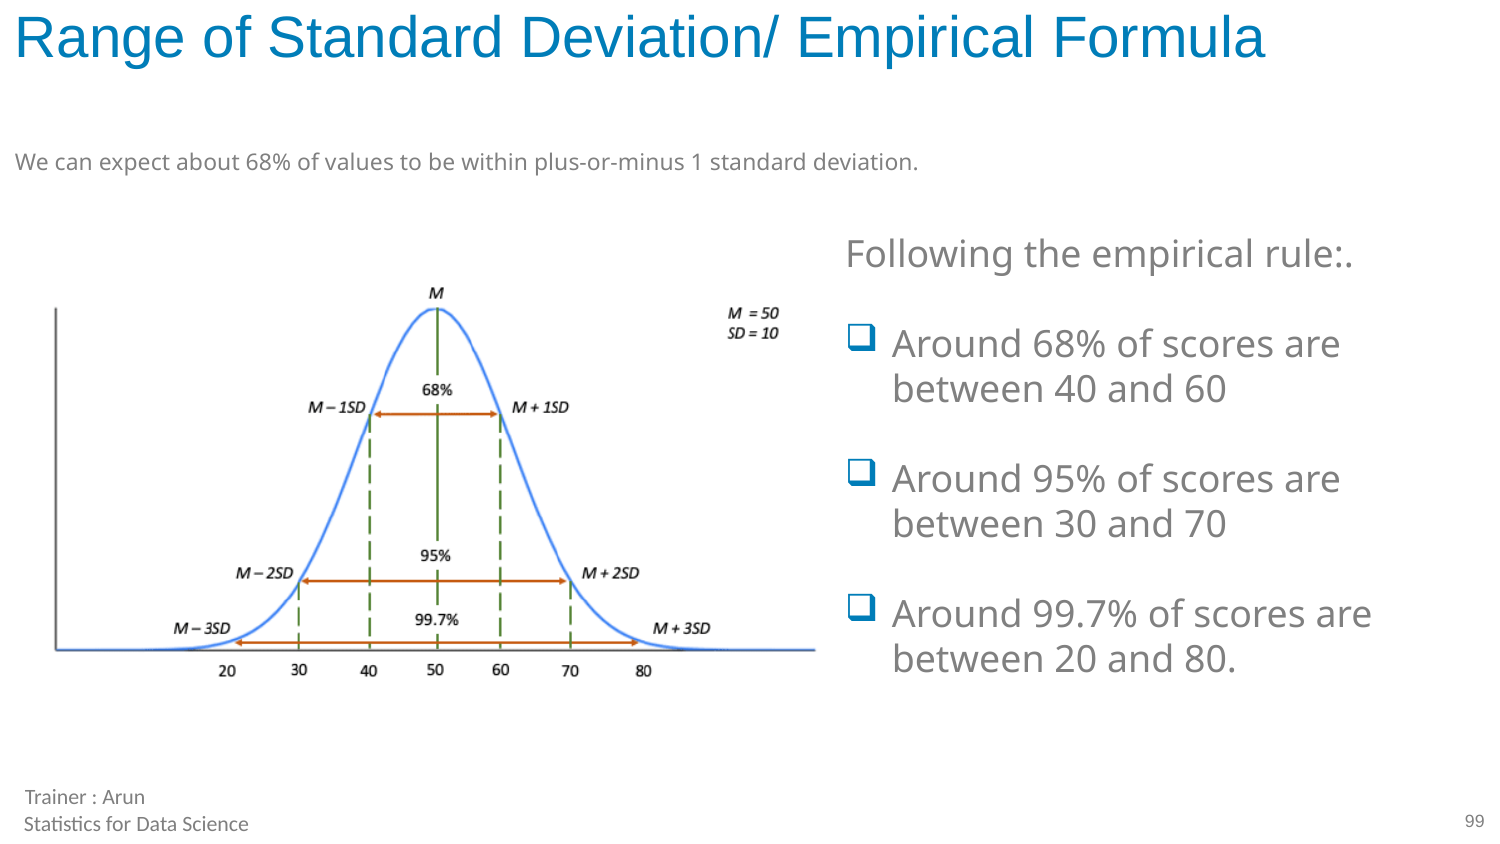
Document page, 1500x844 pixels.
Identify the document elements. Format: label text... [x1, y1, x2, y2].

title Range of Standard Deviation/ Empirical Formula [0, 0, 1350, 105]
text_box Following the empirical rule:. Around 68% of scores are between 40 and 60 Around 95% of scores are between 30 and 70 Around 99.7% of scores are between 20 and 80. [830, 222, 1474, 722]
picture [38, 269, 818, 683]
text_box We can expect about 68% of values to be within plus-or-minus 1 standard deviation. [0, 140, 1370, 183]
